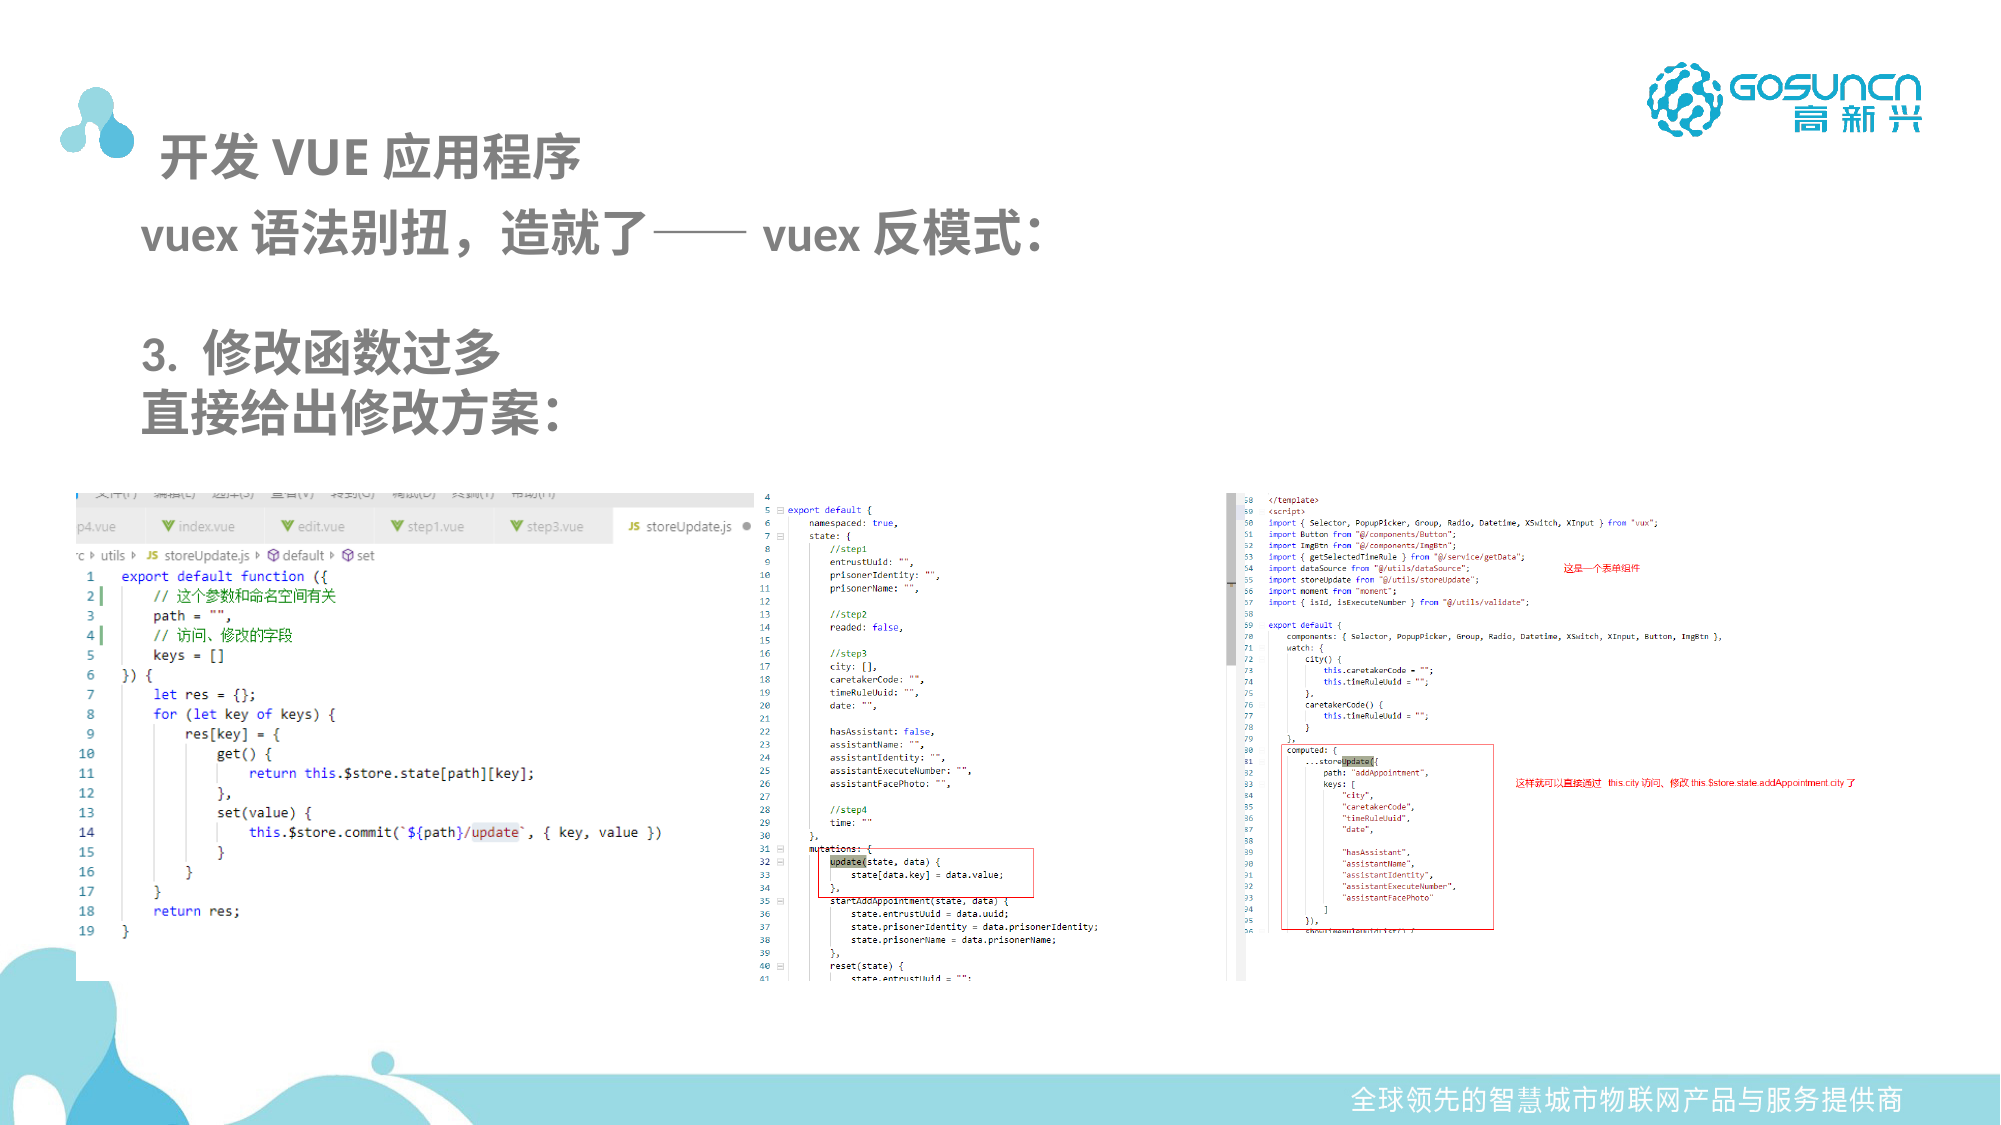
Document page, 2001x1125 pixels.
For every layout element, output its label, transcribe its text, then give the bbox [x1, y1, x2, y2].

picture [60, 87, 134, 158]
picture [1647, 62, 1922, 137]
picture [0, 493, 2000, 1125]
text_box vuex语法别扭，造就了——vuex反模式： 3. 修改函数过多 直接给出修改方案： [133, 193, 1139, 492]
text_box 开发VUE应用程序 [152, 59, 1523, 194]
